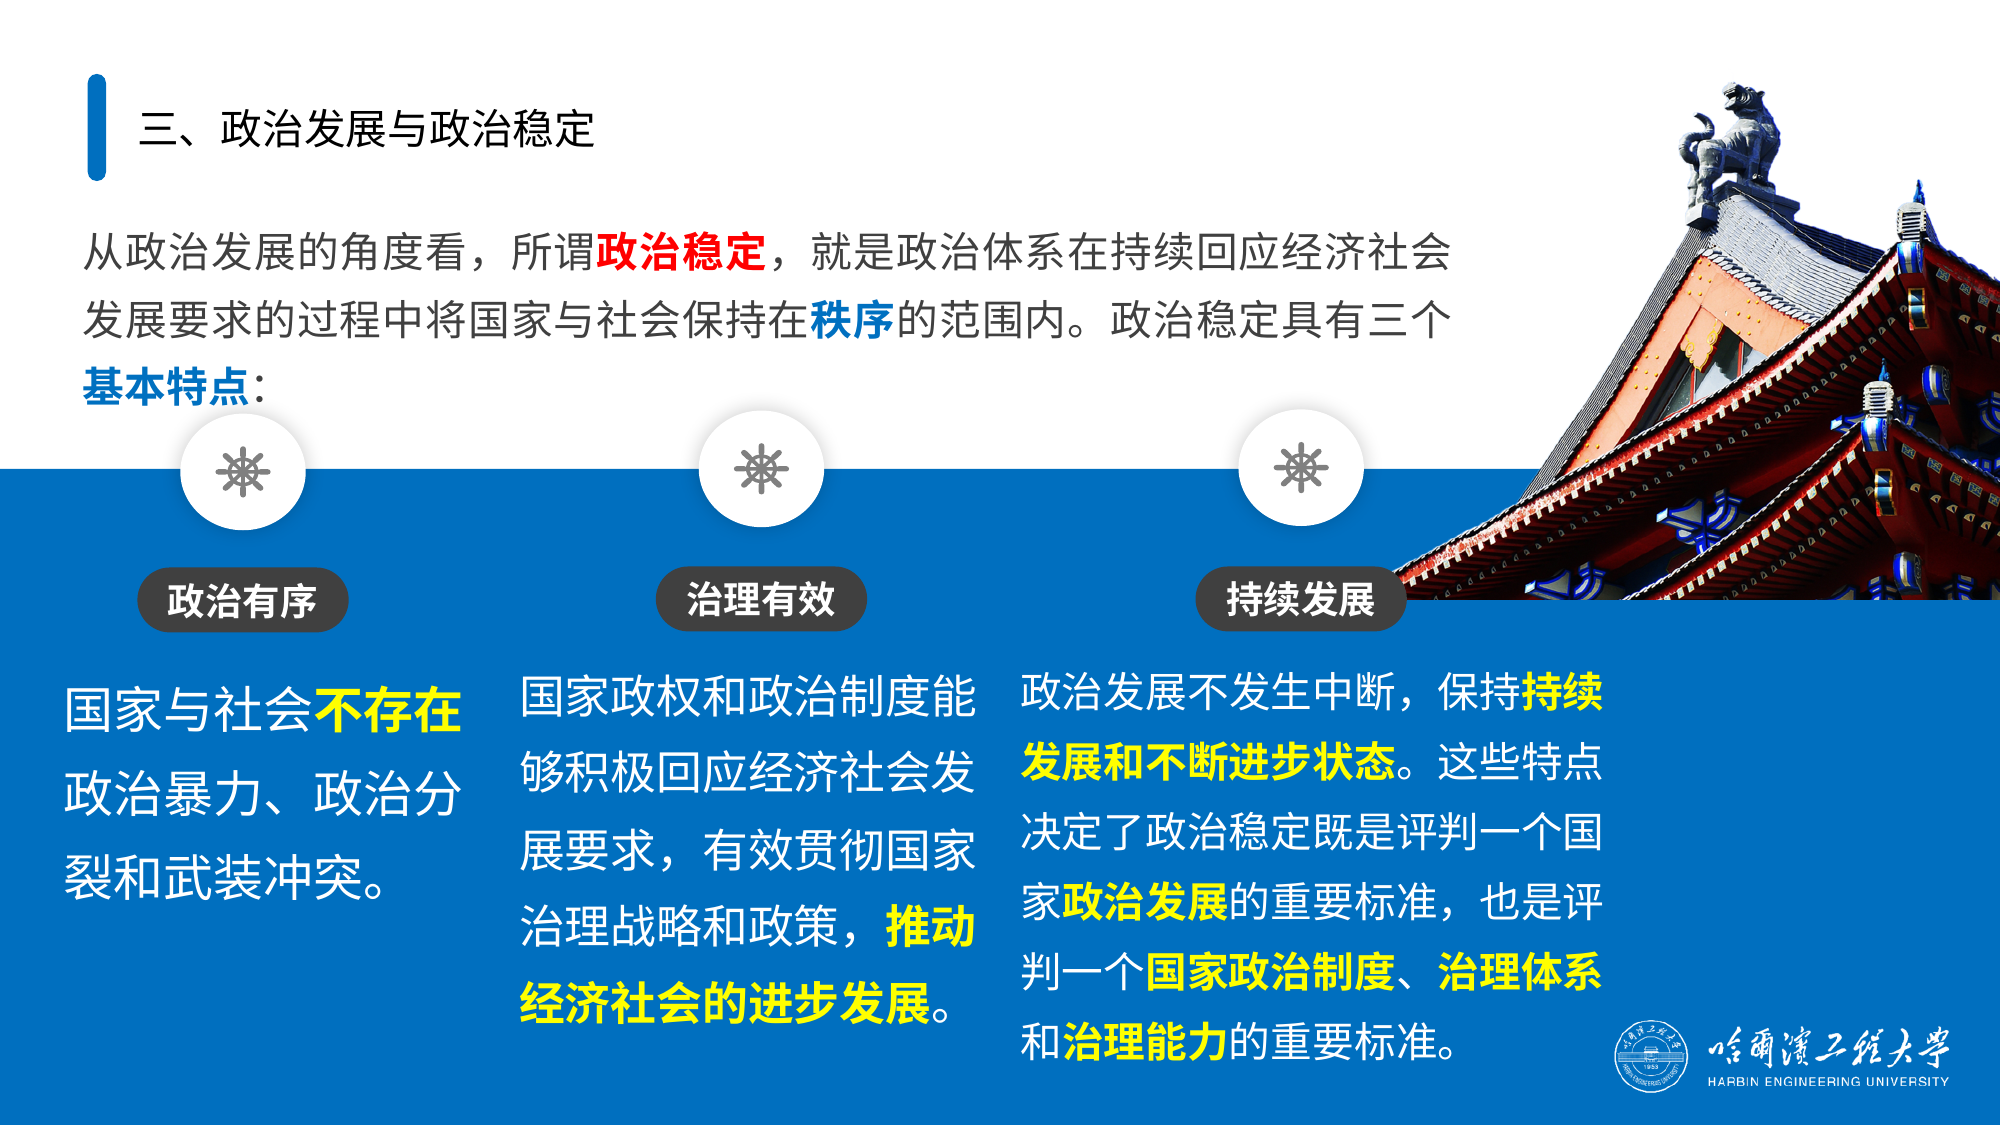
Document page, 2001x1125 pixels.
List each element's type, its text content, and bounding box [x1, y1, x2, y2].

text_box [0, 468, 2000, 1125]
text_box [698, 410, 825, 528]
picture [1331, 54, 2000, 600]
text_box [1238, 409, 1364, 526]
picture [1598, 1000, 1961, 1107]
list 三、政治发展与政治稳定 [122, 101, 751, 157]
text_box 治理有效 [654, 565, 869, 633]
text_box 国家政权和政治制度能够积极回应经济社会发展要求，有效贯彻国家治理战略和政策，推动经济社会的进步发展。 [504, 637, 999, 1038]
text_box 政治发展不发生中断，保持持续发展和不断进步状态。这些特点决定了政治稳定既是评判一个国家政治发展的重要标准，也是评判一个国家政治制度、治理体系和治理能力的重要标准。 [1005, 638, 1658, 1074]
text_box 国家与社会不存在政治暴力、政治分裂和武装冲突。 [48, 646, 493, 914]
text_box 持续发展 [1194, 565, 1408, 633]
text_box 政治有序 [136, 566, 350, 634]
text_box 从政治发展的角度看，所谓政治稳定，就是政治体系在持续回应经济社会发展要求的过程中将国家与社会保持在秩序的范围内。政治稳定具有三个基本特点： [68, 201, 1331, 419]
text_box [180, 413, 306, 531]
